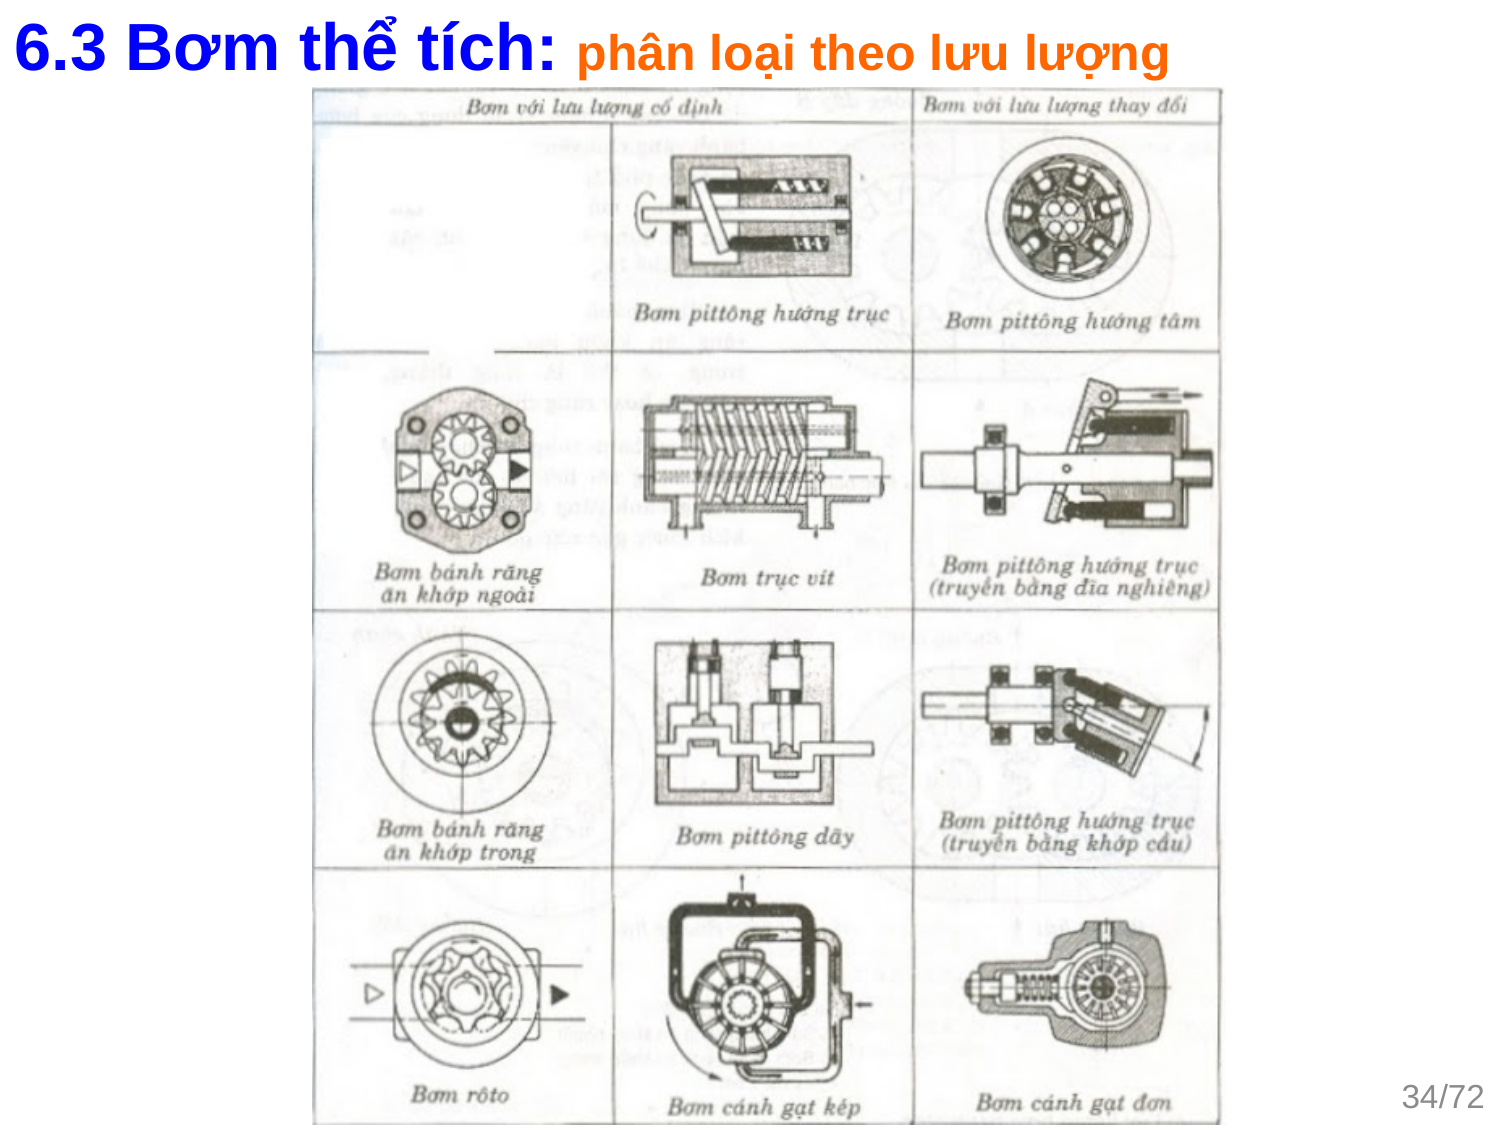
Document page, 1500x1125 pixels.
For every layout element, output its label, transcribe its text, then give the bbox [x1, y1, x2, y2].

text_box 6.3 Bơm thể tích: phân loại theo lưu lượng [0, 0, 1500, 89]
picture [312, 87, 1226, 1125]
text_box 34/72 [1229, 1065, 1500, 1125]
